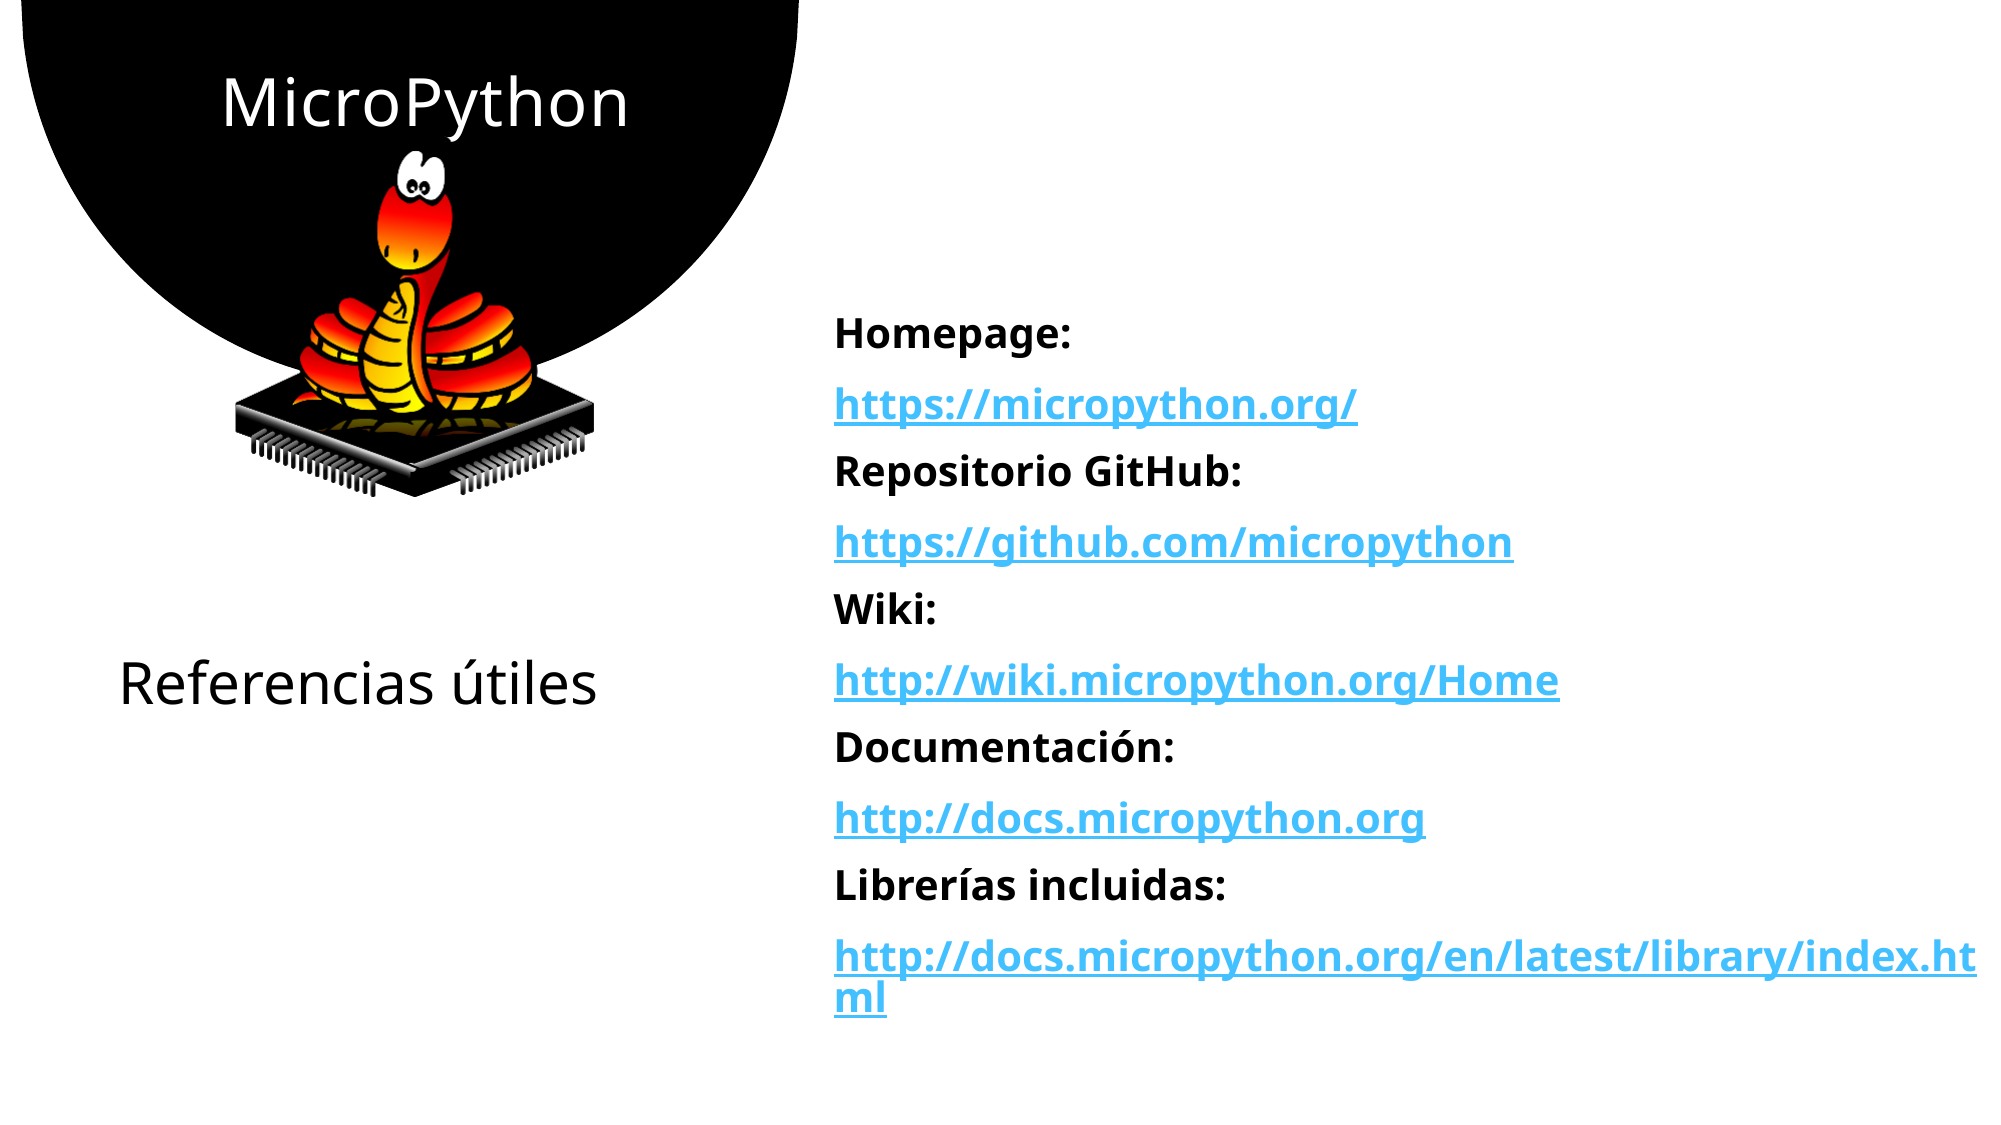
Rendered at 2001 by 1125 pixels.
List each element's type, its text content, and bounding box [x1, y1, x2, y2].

list Referencias útiles [0, 646, 734, 819]
title MicroPython [91, 0, 761, 316]
list Homepage: https://micropython.org/ Repositorio GitHub: https://github.com/micropython Wiki: http://wiki.micropython.org/Home Documentación: http://docs.micropython.org Librerías incluidas: http://docs.micropython.org/en/latest/library/index.html [818, 304, 2000, 989]
picture [229, 125, 600, 504]
